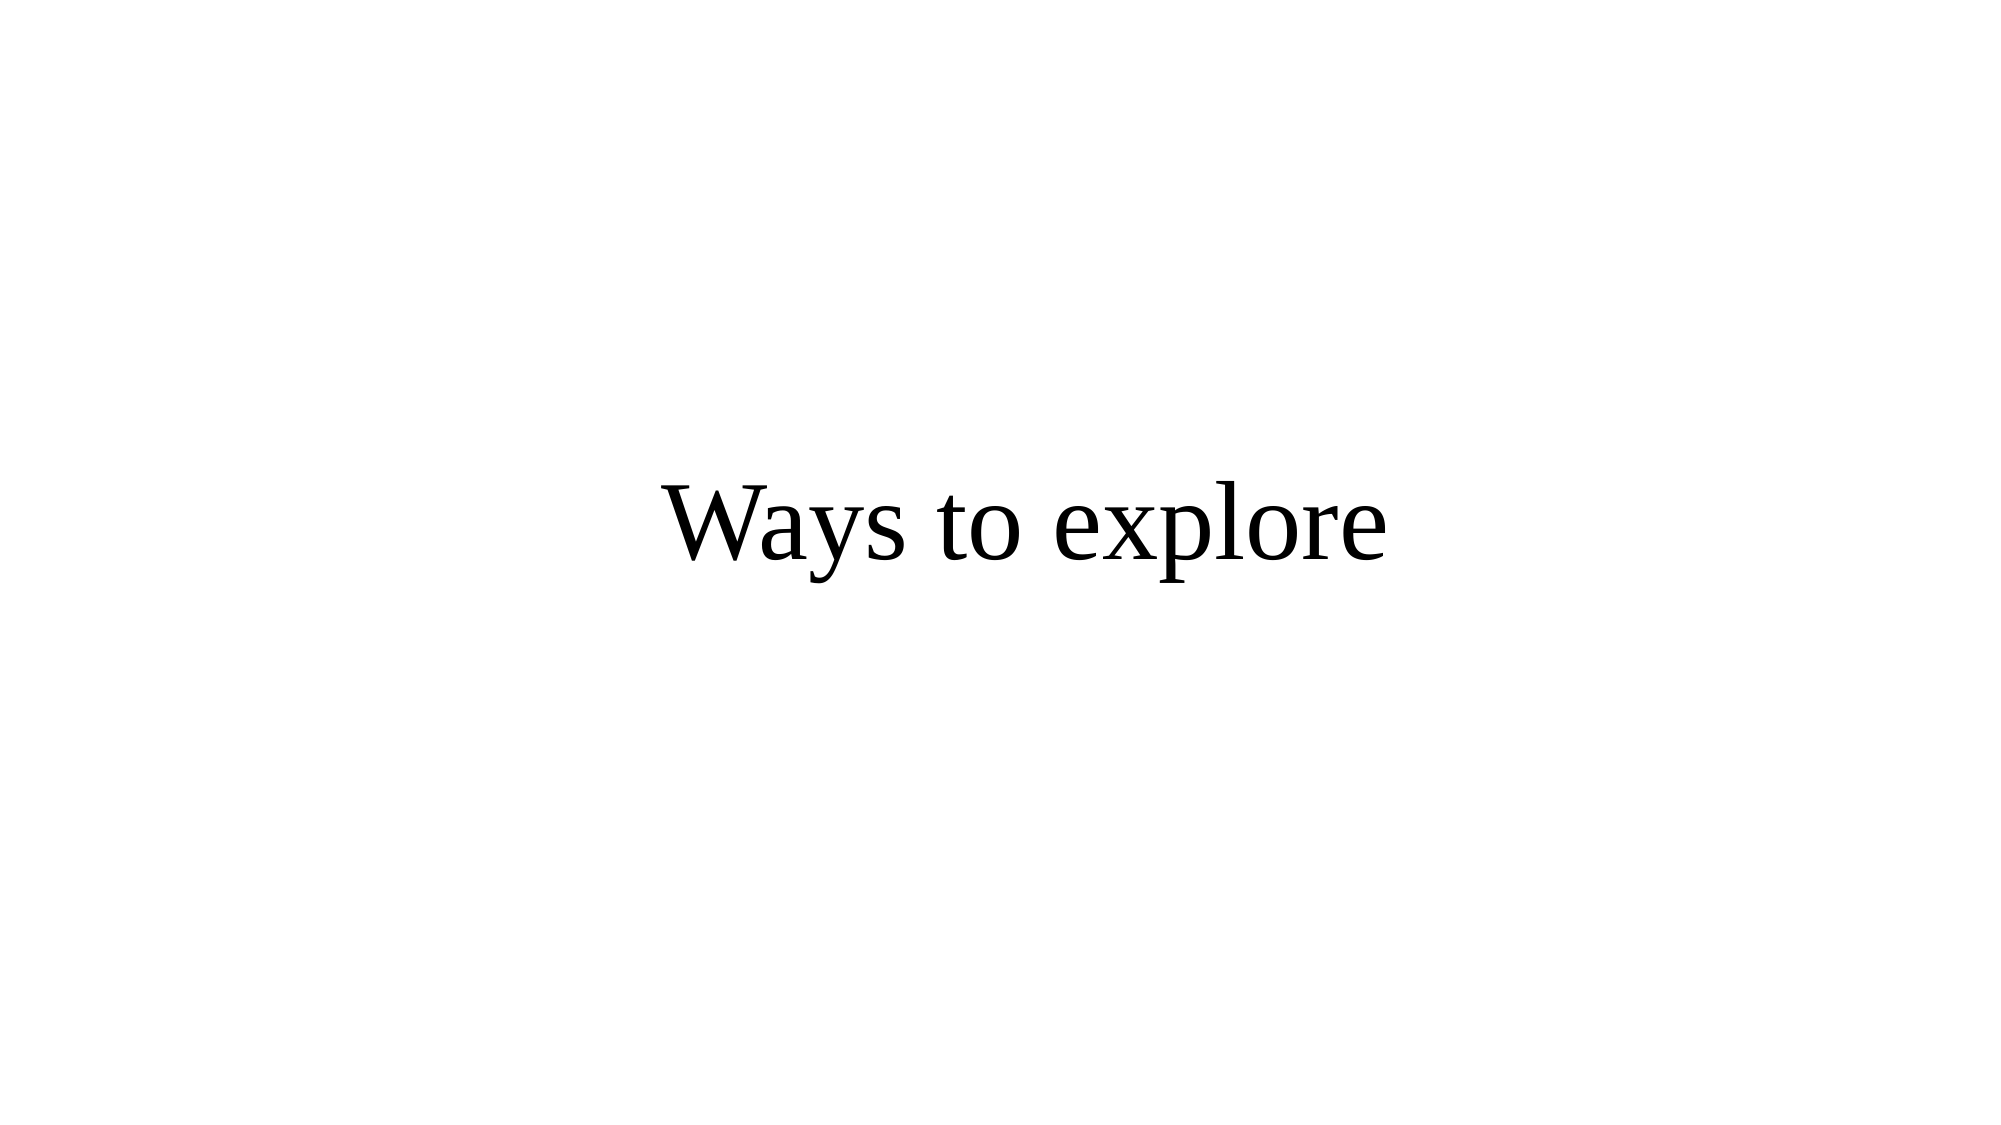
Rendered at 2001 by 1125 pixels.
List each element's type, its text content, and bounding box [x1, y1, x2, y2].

title Ways to explore [532, 414, 1519, 632]
